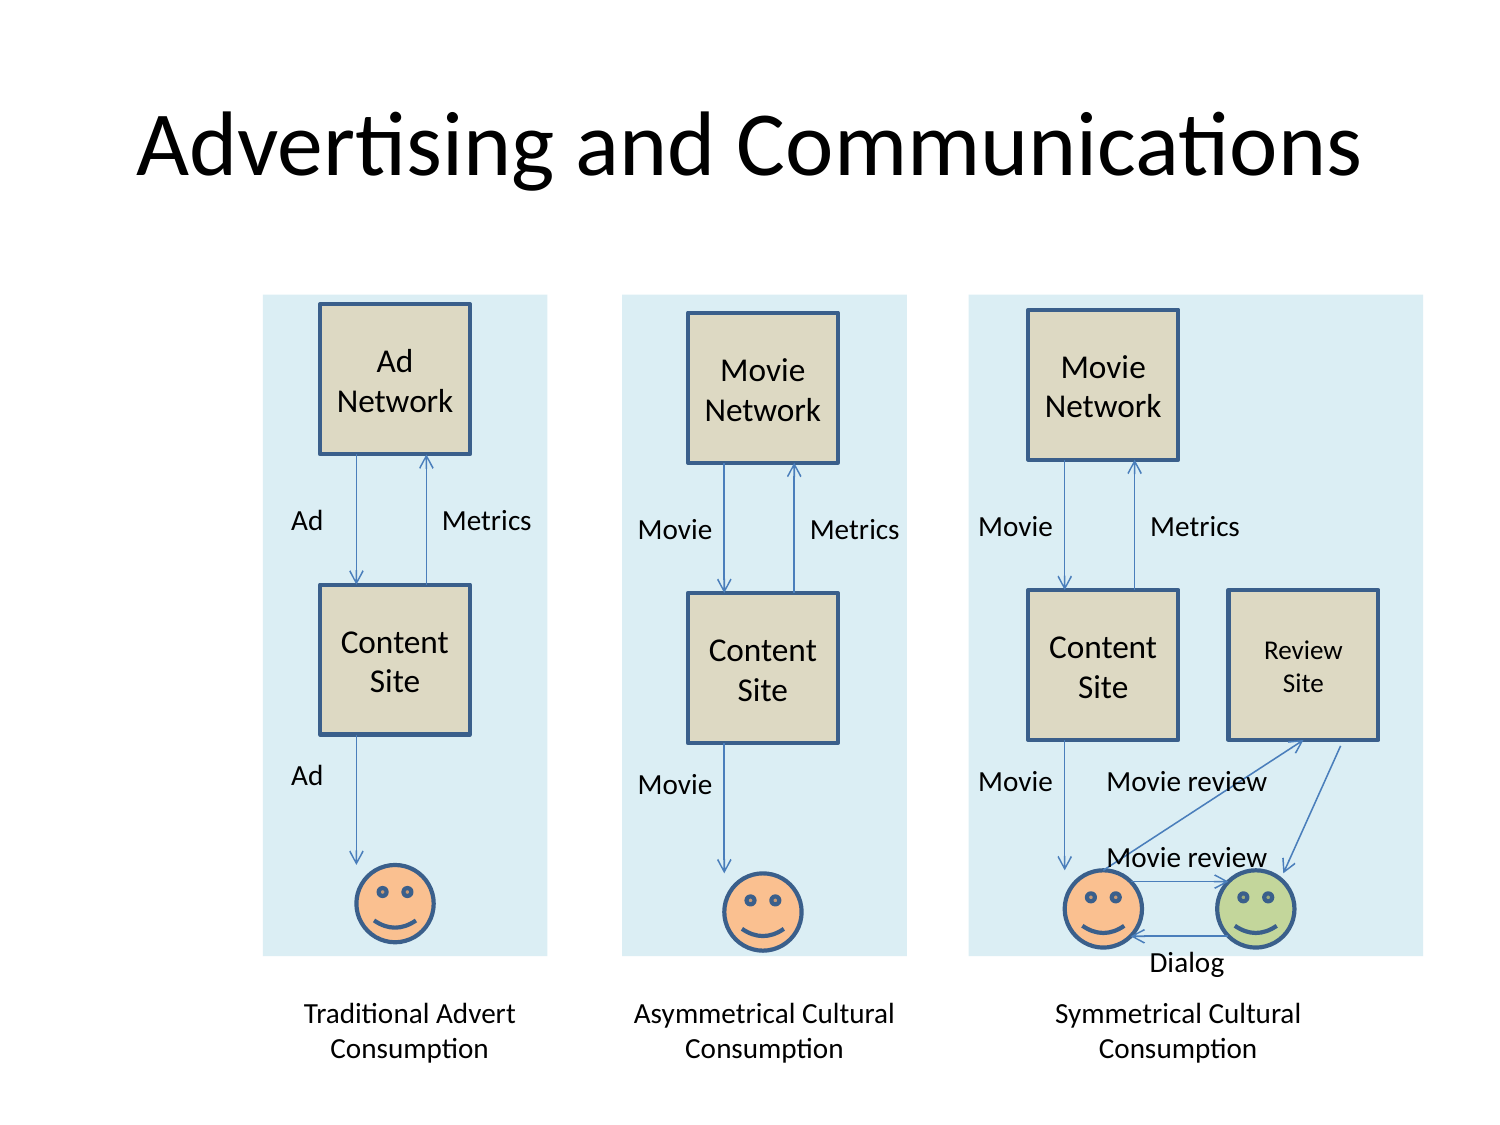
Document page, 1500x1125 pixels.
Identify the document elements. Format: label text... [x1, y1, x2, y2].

text_box [354, 862, 436, 945]
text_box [962, 294, 1424, 1073]
text_box Content Site [318, 583, 472, 737]
text_box Ad [276, 749, 339, 799]
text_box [617, 294, 916, 1073]
text_box Ad Network [318, 302, 472, 456]
title Advertising and Communications [75, 45, 1425, 233]
text_box Traditional Advert Consumption [288, 986, 531, 1072]
text_box Ad [276, 494, 339, 544]
text_box Metrics [430, 494, 547, 544]
text_box [261, 292, 550, 958]
